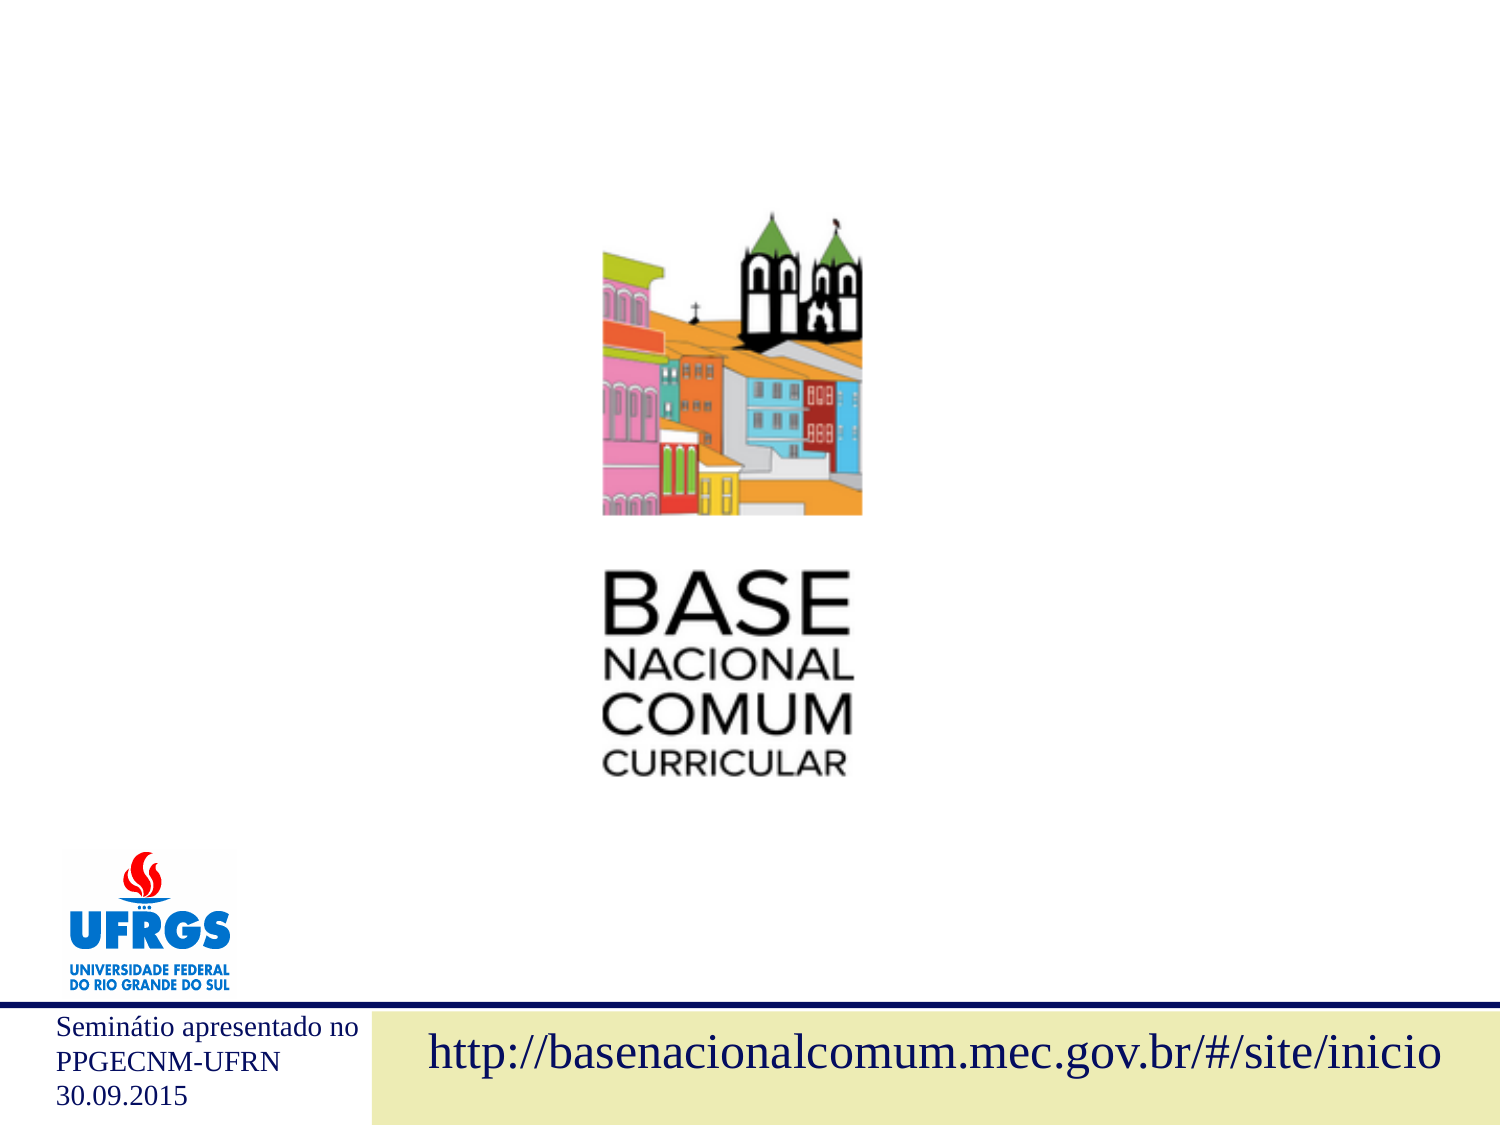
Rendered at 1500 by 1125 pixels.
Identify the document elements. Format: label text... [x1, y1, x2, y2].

picture [572, 207, 890, 805]
text_box http://basenacionalcomum.mec.gov.br/#/site/inicio [371, 1011, 1500, 1125]
picture [62, 849, 237, 999]
